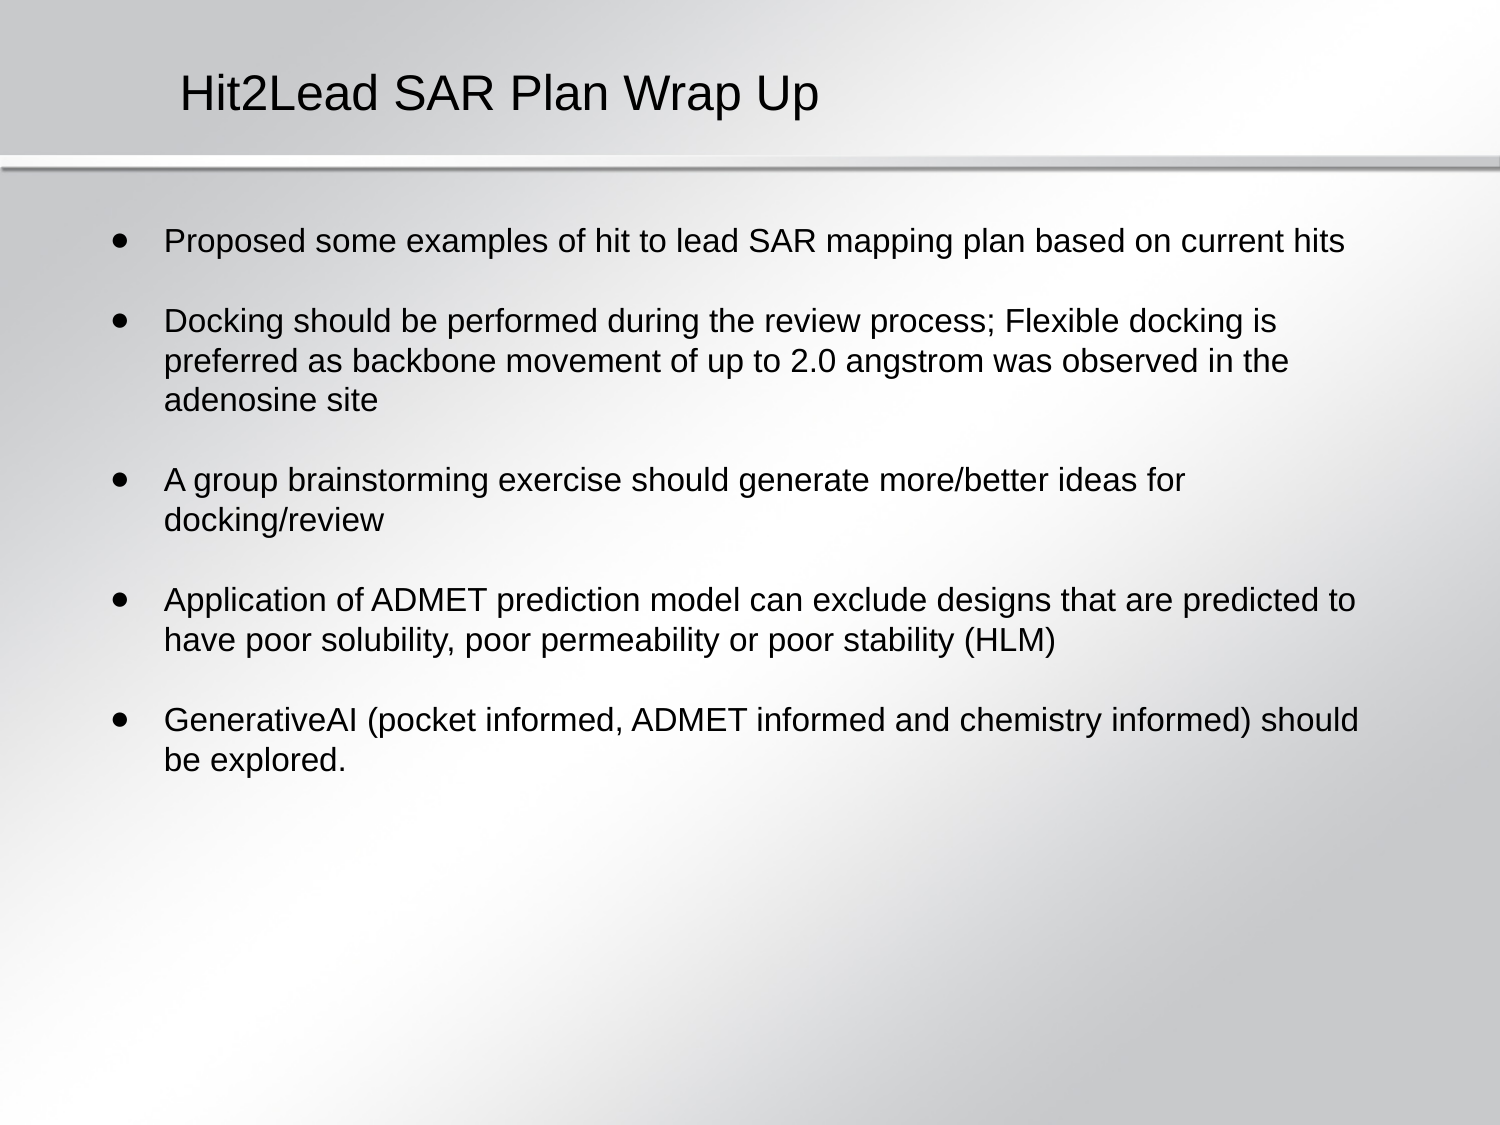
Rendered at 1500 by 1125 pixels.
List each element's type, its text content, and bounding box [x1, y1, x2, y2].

text_box Proposed some examples of hit to lead SAR mapping plan based on current hits Docking should be performed during the review process; Flexible docking is preferred as backbone movement of up to 2.0 angstrom was observed in the adenosine site A group brainstorming exercise should generate more/better ideas for docking/review Application of ADMET prediction model can exclude designs that are predicted to have poor solubility, poor permeability or poor stability (HLM) GenerativeAI (pocket informed, ADMET informed and chemistry informed) should be explored. [73, 203, 1394, 913]
text_box Hit2Lead SAR Plan Wrap Up [164, 52, 1221, 128]
picture [0, 0, 1500, 1125]
